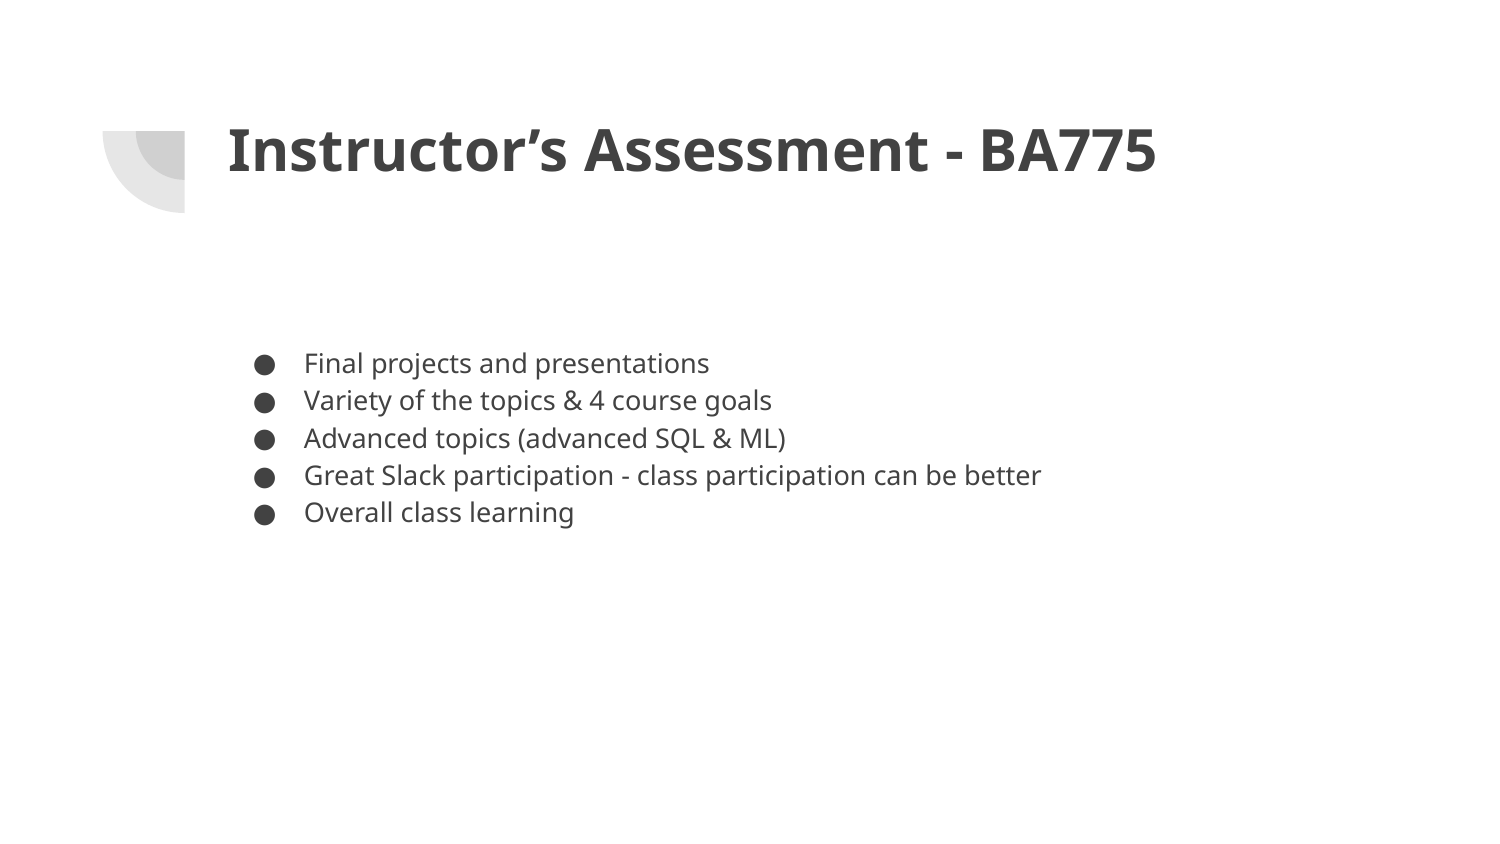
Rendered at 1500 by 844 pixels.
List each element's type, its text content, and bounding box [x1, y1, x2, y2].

list Final projects and presentations Variety of the topics & 4 course goals Advanced topics (advanced SQL & ML) Great Slack participation - class participation can be better Overall class learning [213, 326, 1368, 832]
title Instructor’s Assessment - BA775 [213, 98, 1368, 263]
